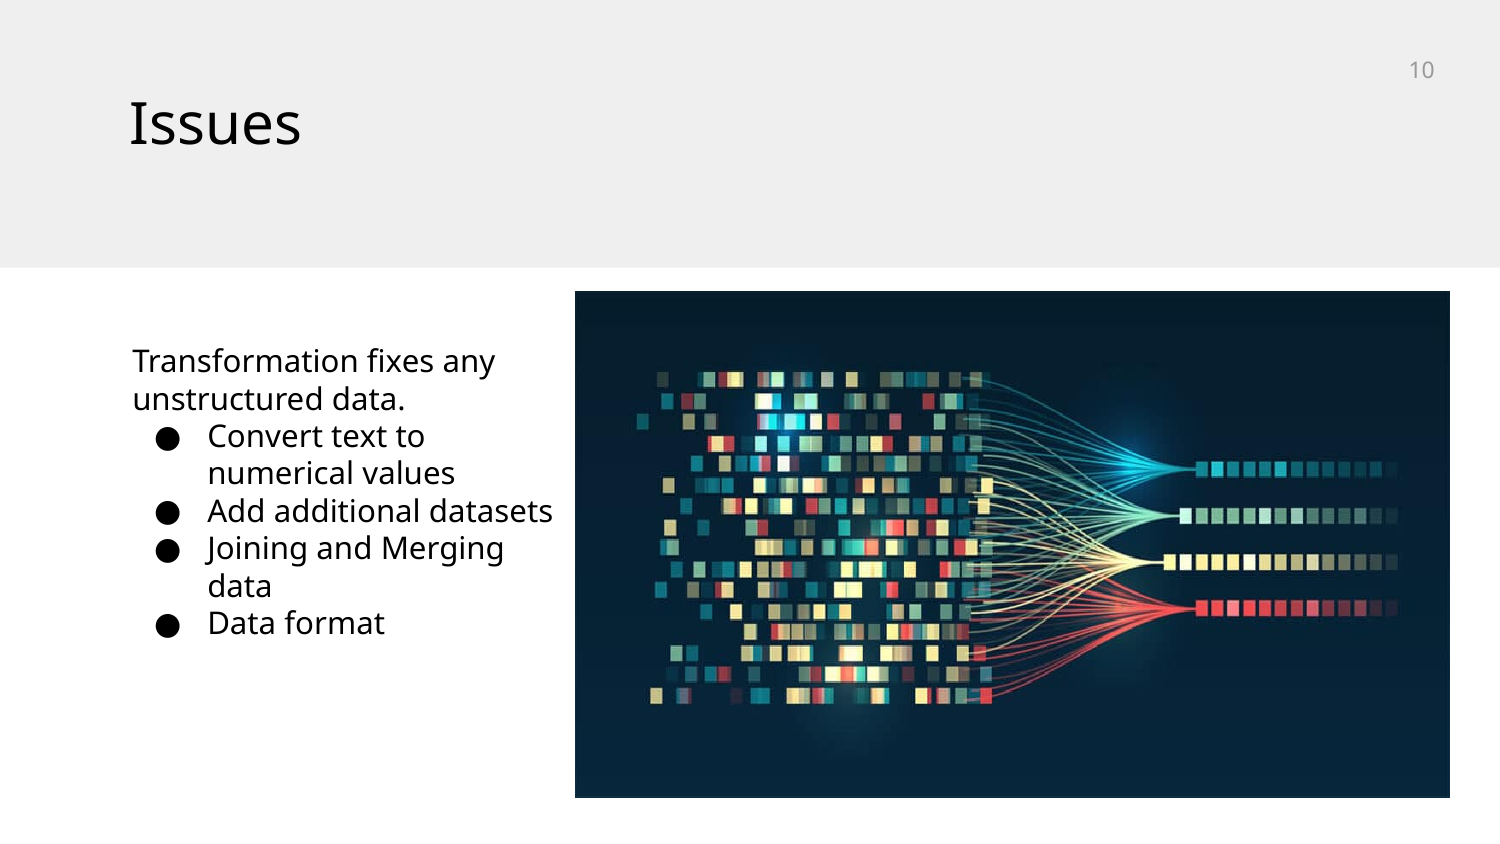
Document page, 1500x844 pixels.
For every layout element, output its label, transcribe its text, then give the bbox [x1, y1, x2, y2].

picture [575, 290, 1451, 798]
list Transformation fixes any unstructured data. Convert text to numerical values Add additional datasets Joining and Merging data Data format [117, 326, 570, 787]
subtitle Issues [129, 85, 947, 268]
slide_number ‹#› [1392, 41, 1450, 71]
